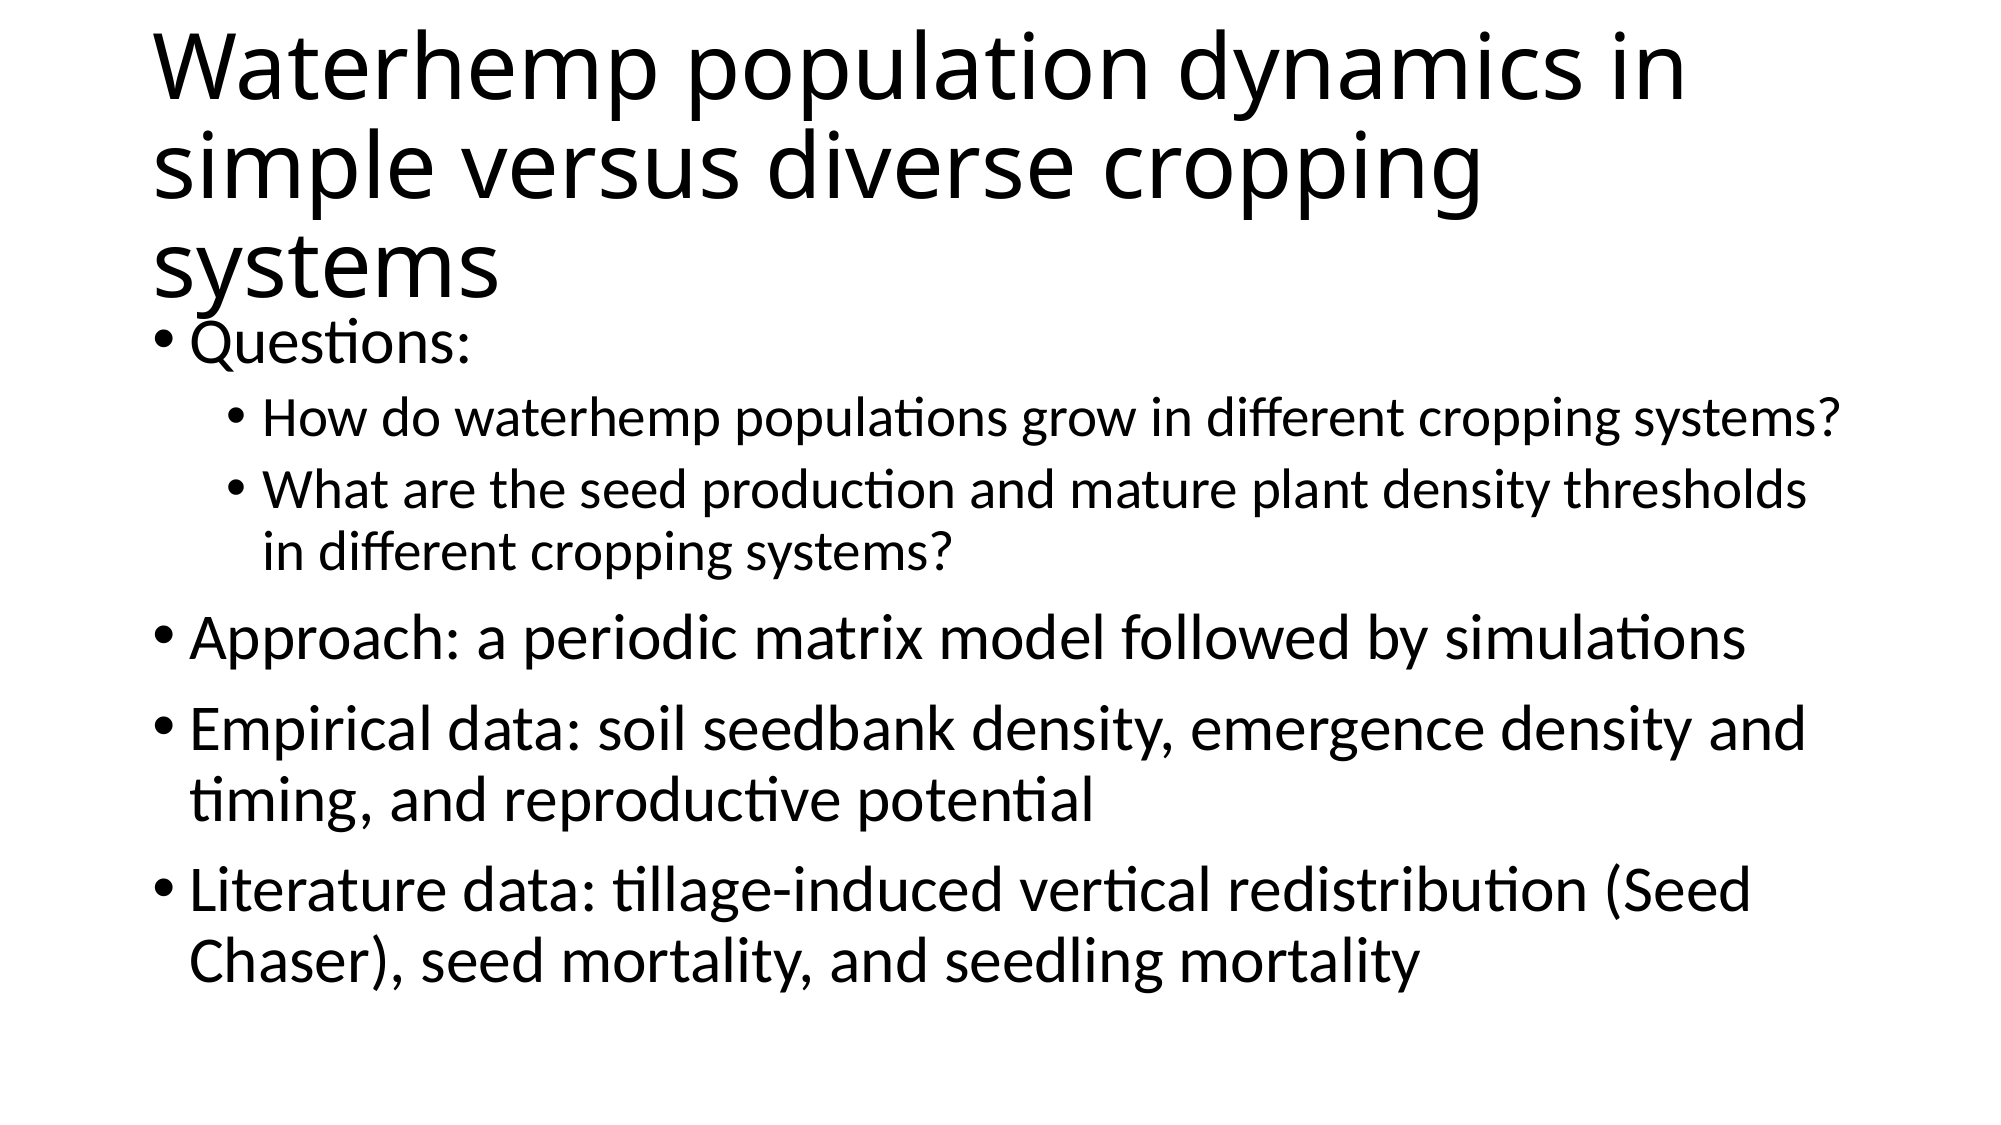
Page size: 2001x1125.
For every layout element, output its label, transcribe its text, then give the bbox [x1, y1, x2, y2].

title Waterhemp population dynamics in simple versus diverse cropping systems [137, 59, 1863, 278]
list Questions: How do waterhemp populations grow in different cropping systems? What are the seed production and mature plant density thresholds in different cropping systems? Approach: a periodic matrix model followed by simulations Empirical data: soil seedbank density, emergence density and timing, and reproductive potential Literature data: tillage-induced vertical redistribution (Seed Chaser), seed mortality, and seedling mortality [137, 299, 1863, 1014]
